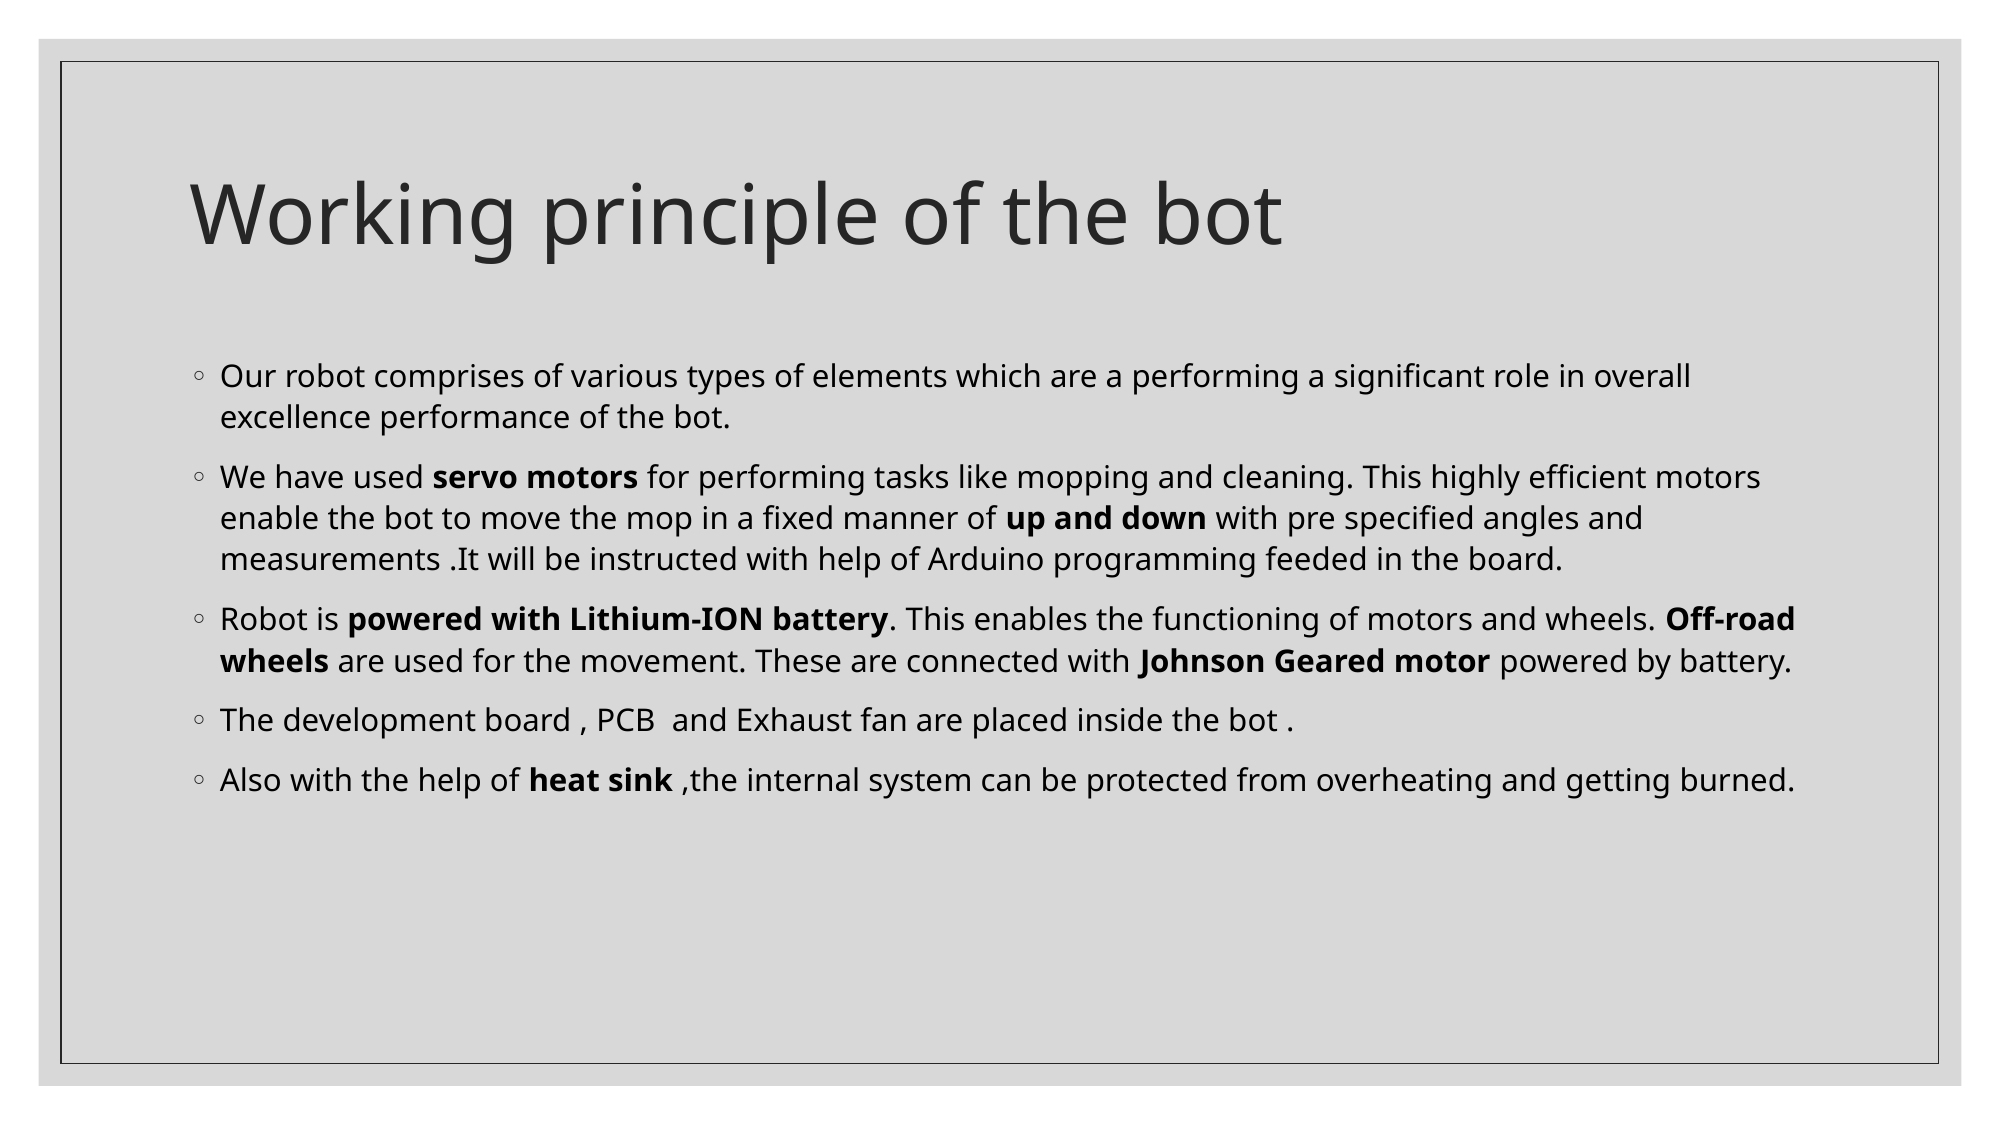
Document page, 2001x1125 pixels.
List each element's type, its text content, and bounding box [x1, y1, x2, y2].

list Our robot comprises of various types of elements which are a performing a significant role in overall excellence performance of the bot. We have used servo motors for performing tasks like mopping and cleaning. This highly efficient motors enable the bot to move the mop in a fixed manner of up and down with pre specified angles and measurements .It will be instructed with help of Arduino programming feeded in the board. Robot is powered with Lithium-ION battery. This enables the functioning of motors and wheels. Off-road wheels are used for the movement. These are connected with Johnson Geared motor powered by battery. The development board , PCB and Exhaust fan are placed inside the bot . Also with the help of heat sink ,the internal system can be protected from overheating and getting burned. [174, 345, 1825, 977]
title Working principle of the bot [174, 105, 1825, 331]
